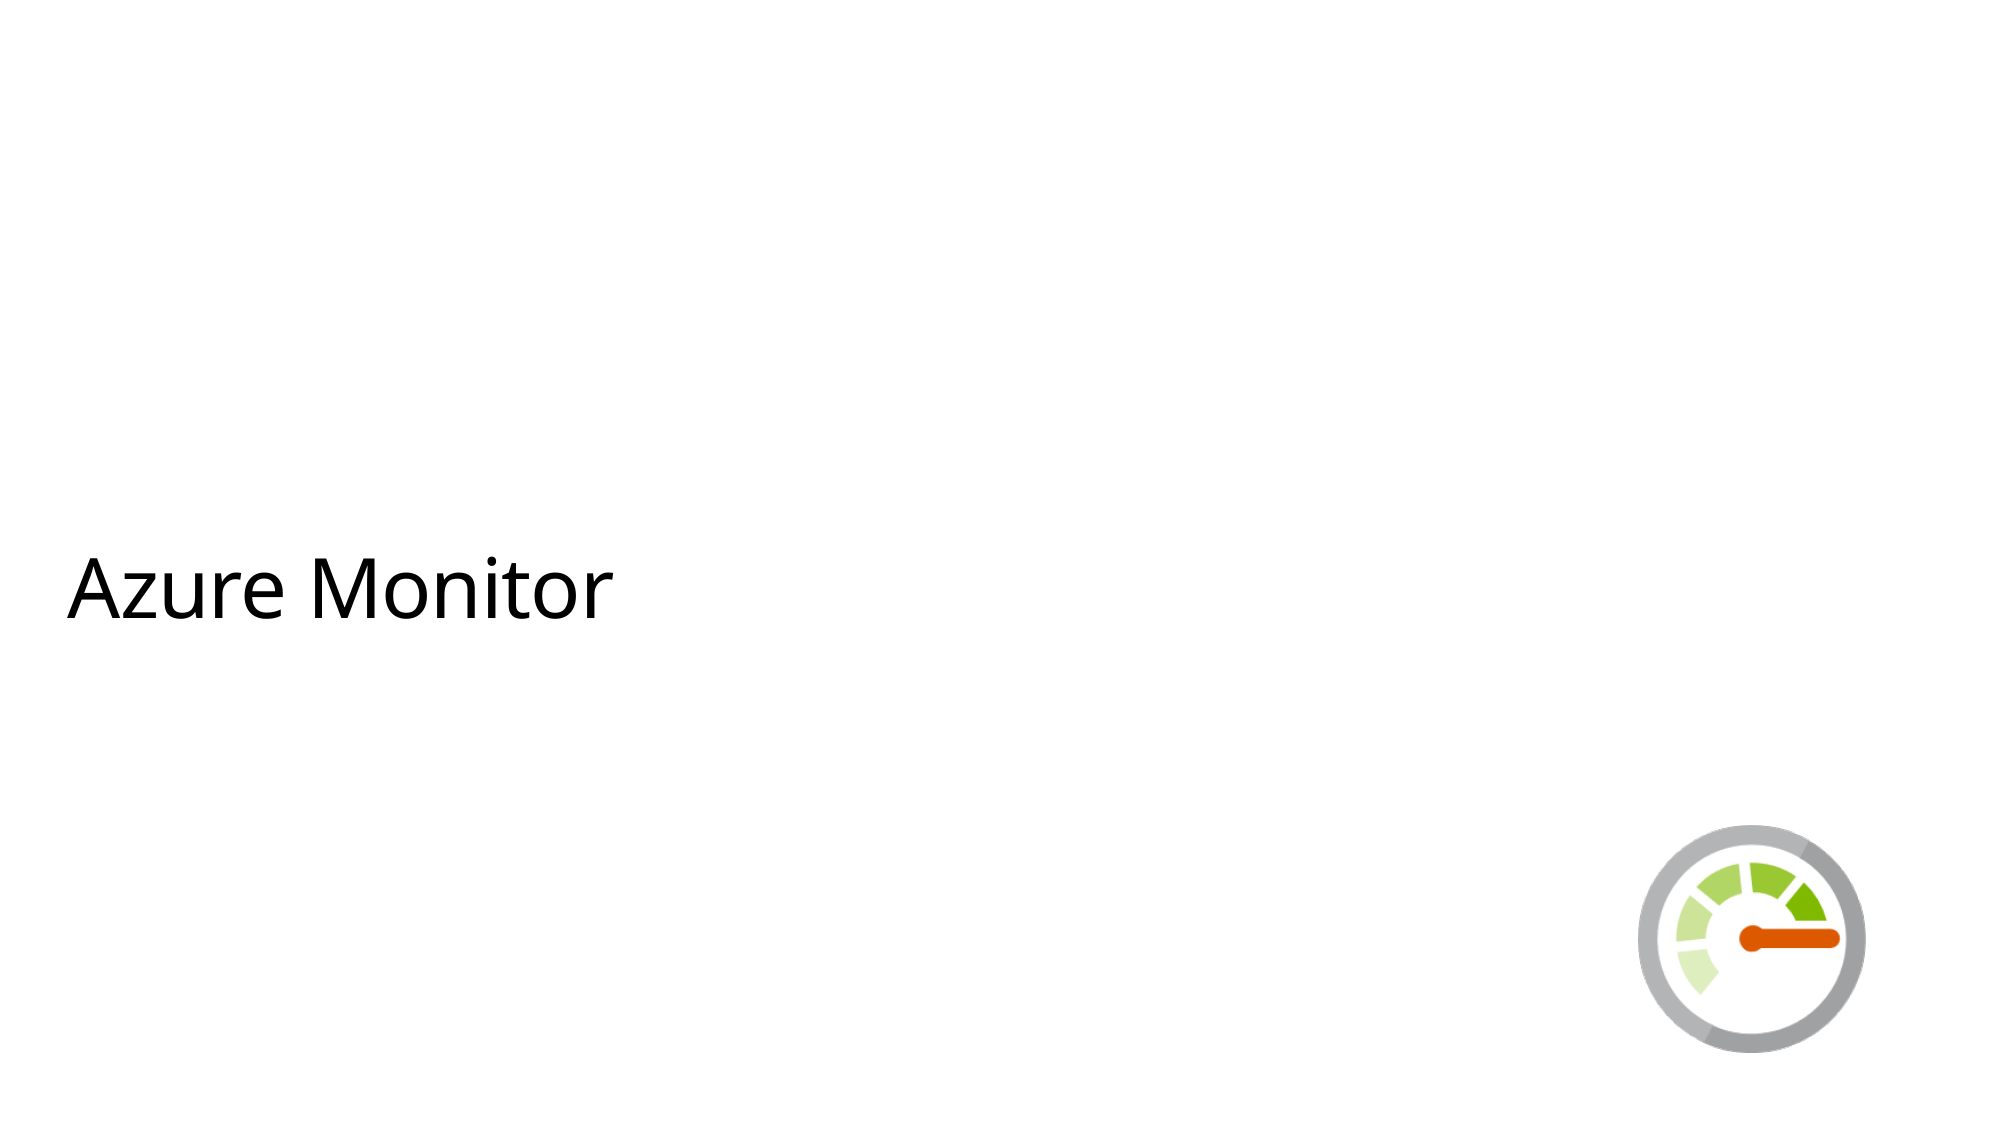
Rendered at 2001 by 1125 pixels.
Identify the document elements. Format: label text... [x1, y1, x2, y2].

title Azure Monitor [67, 299, 1835, 883]
picture [1638, 825, 1866, 1053]
